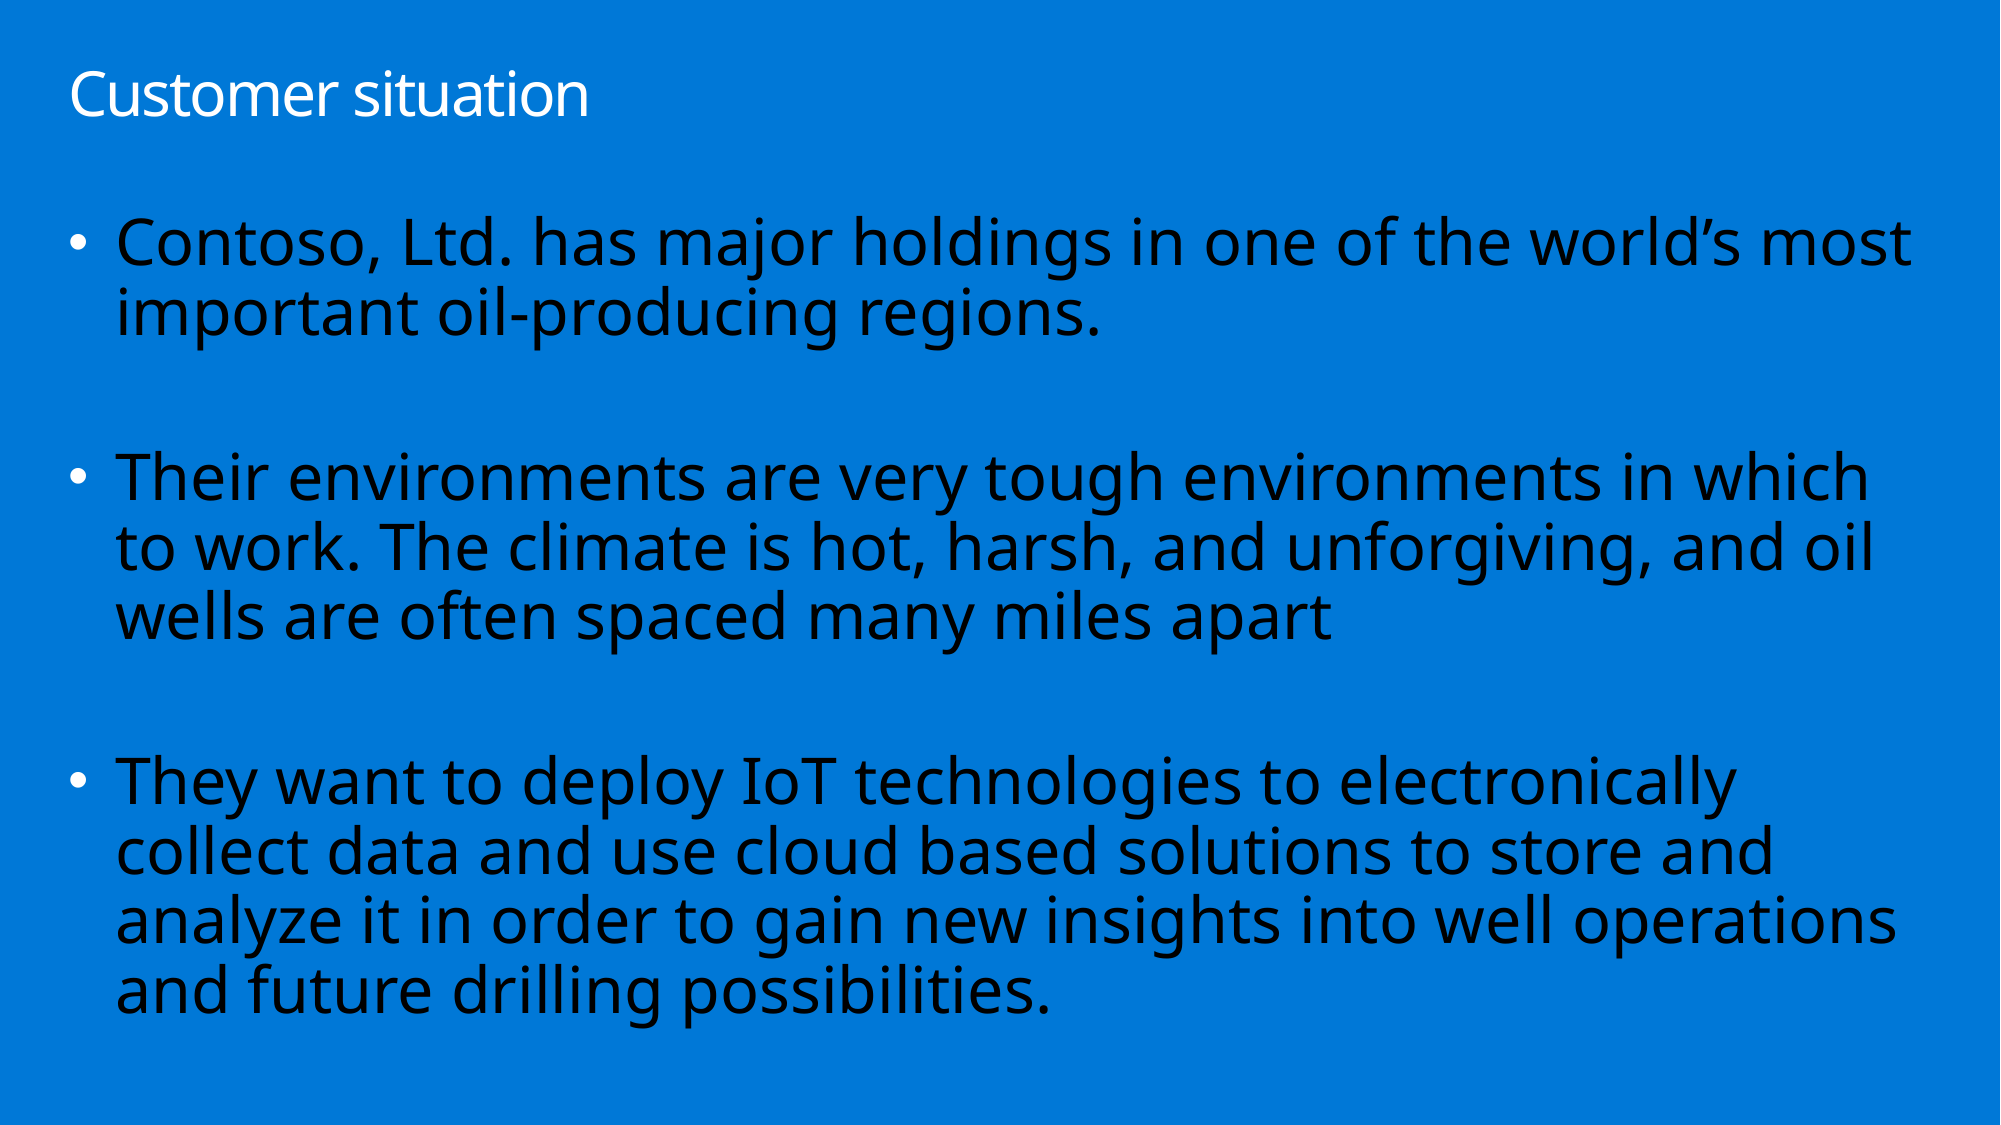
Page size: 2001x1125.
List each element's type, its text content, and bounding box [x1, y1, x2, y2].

list Contoso, Ltd. has major holdings in one of the world’s most important oil-producing regions. Their environments are very tough environments in which to work. The climate is hot, harsh, and unforgiving, and oil wells are often spaced many miles apart They want to deploy IoT technologies to electronically collect data and use cloud based solutions to store and analyze it in order to gain new insights into well operations and future drilling possibilities. [44, 196, 1956, 1048]
title Customer situation [44, 47, 1957, 196]
